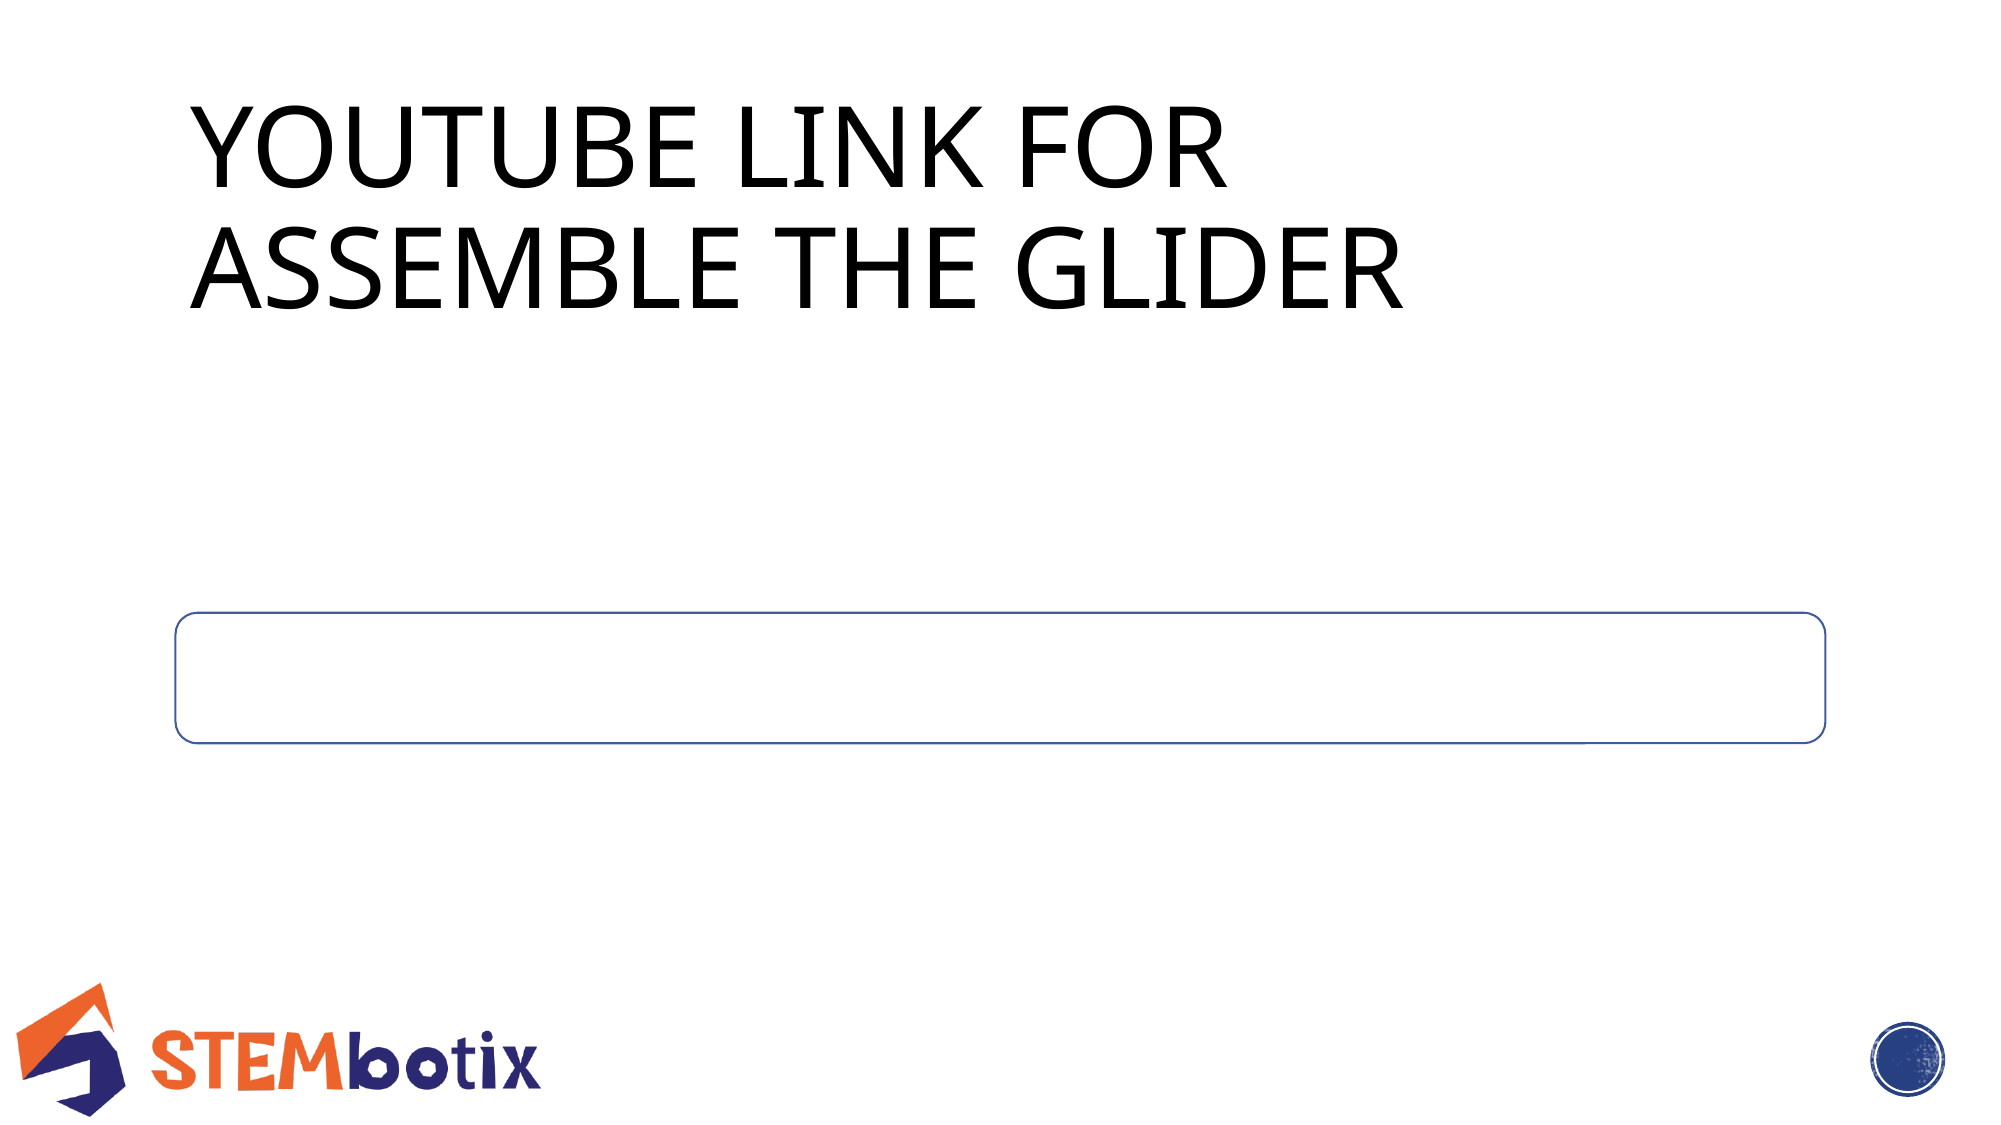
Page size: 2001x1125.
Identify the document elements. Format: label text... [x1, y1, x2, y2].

title YOUTUBE LINK FOR ASSEMBLE THE GLIDER [175, 79, 1826, 344]
picture [1870, 1021, 1946, 1097]
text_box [175, 612, 1826, 744]
picture [16, 982, 542, 1117]
